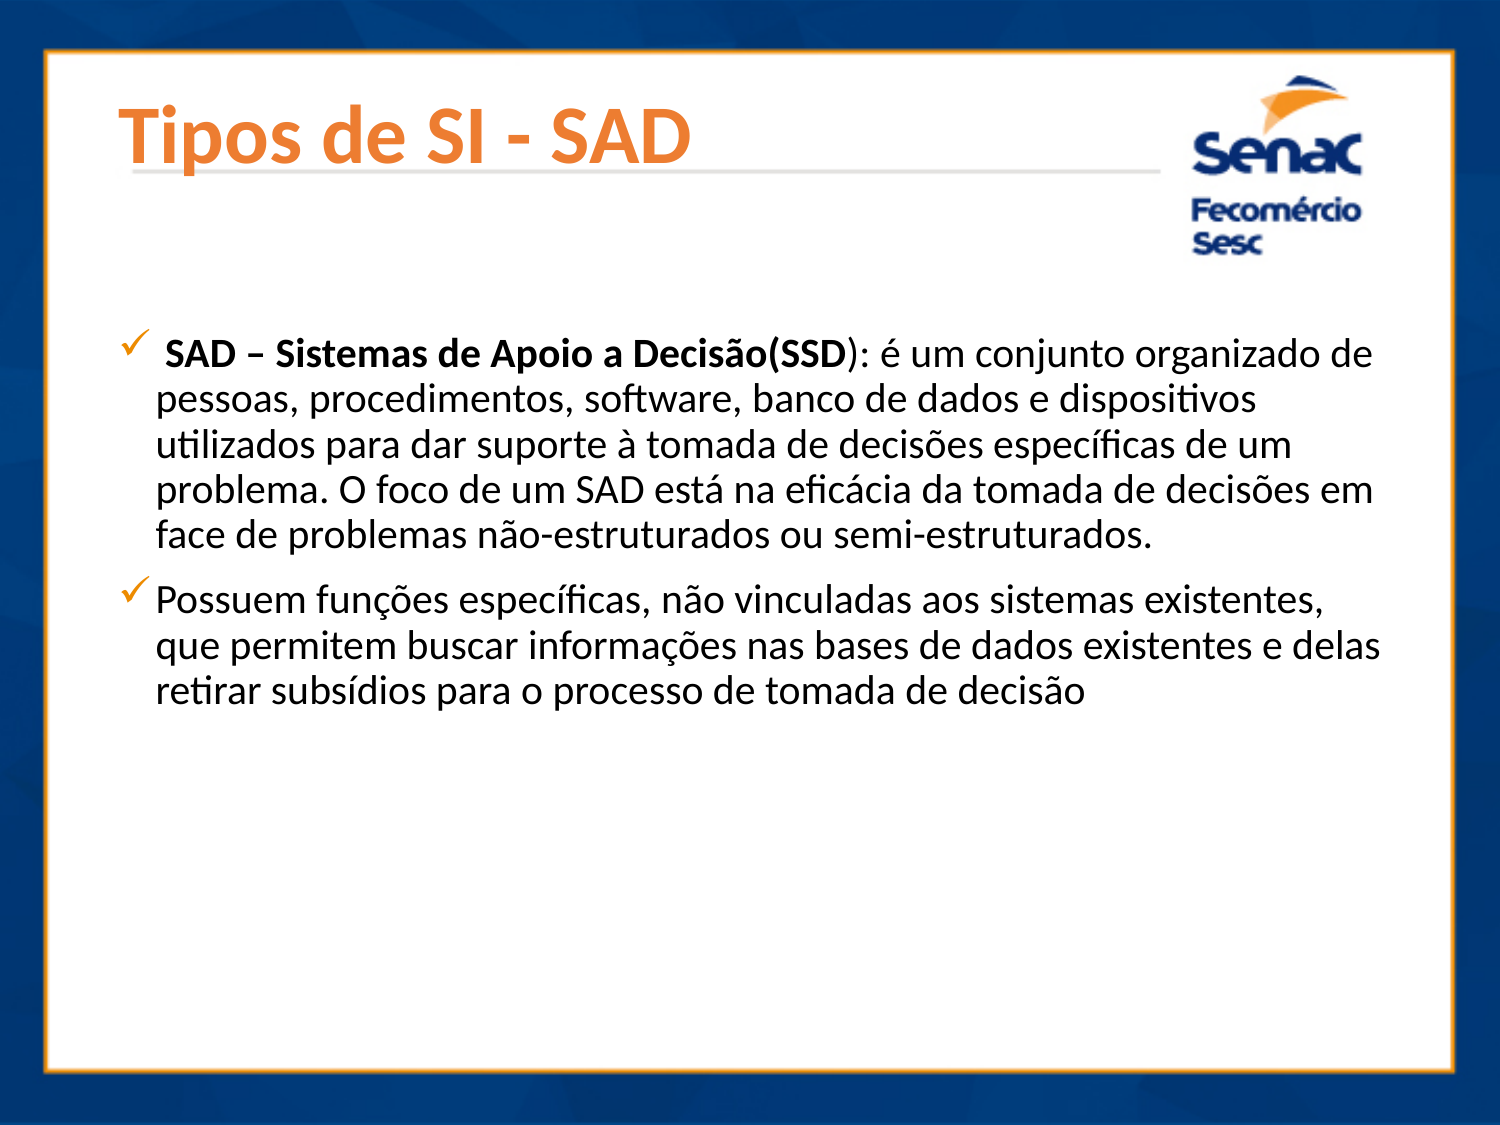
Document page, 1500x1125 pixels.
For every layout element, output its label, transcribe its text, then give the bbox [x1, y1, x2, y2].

list SAD – Sistemas de Apoio a Decisão(SSD): é um conjunto organizado de pessoas, procedimentos, software, banco de dados e dispositivos utilizados para dar suporte à tomada de decisões específicas de um problema. O foco de um SAD está na eficácia da tomada de decisões em face de problemas não-estruturados ou semi-estruturados. Possuem funções específicas, não vinculadas aos sistemas existentes, que permitem buscar informações nas bases de dados existentes e delas retirar subsídios para o processo de tomada de decisão [103, 324, 1397, 911]
picture [0, 0, 1500, 1125]
title Tipos de SI - SAD [103, 27, 1397, 246]
